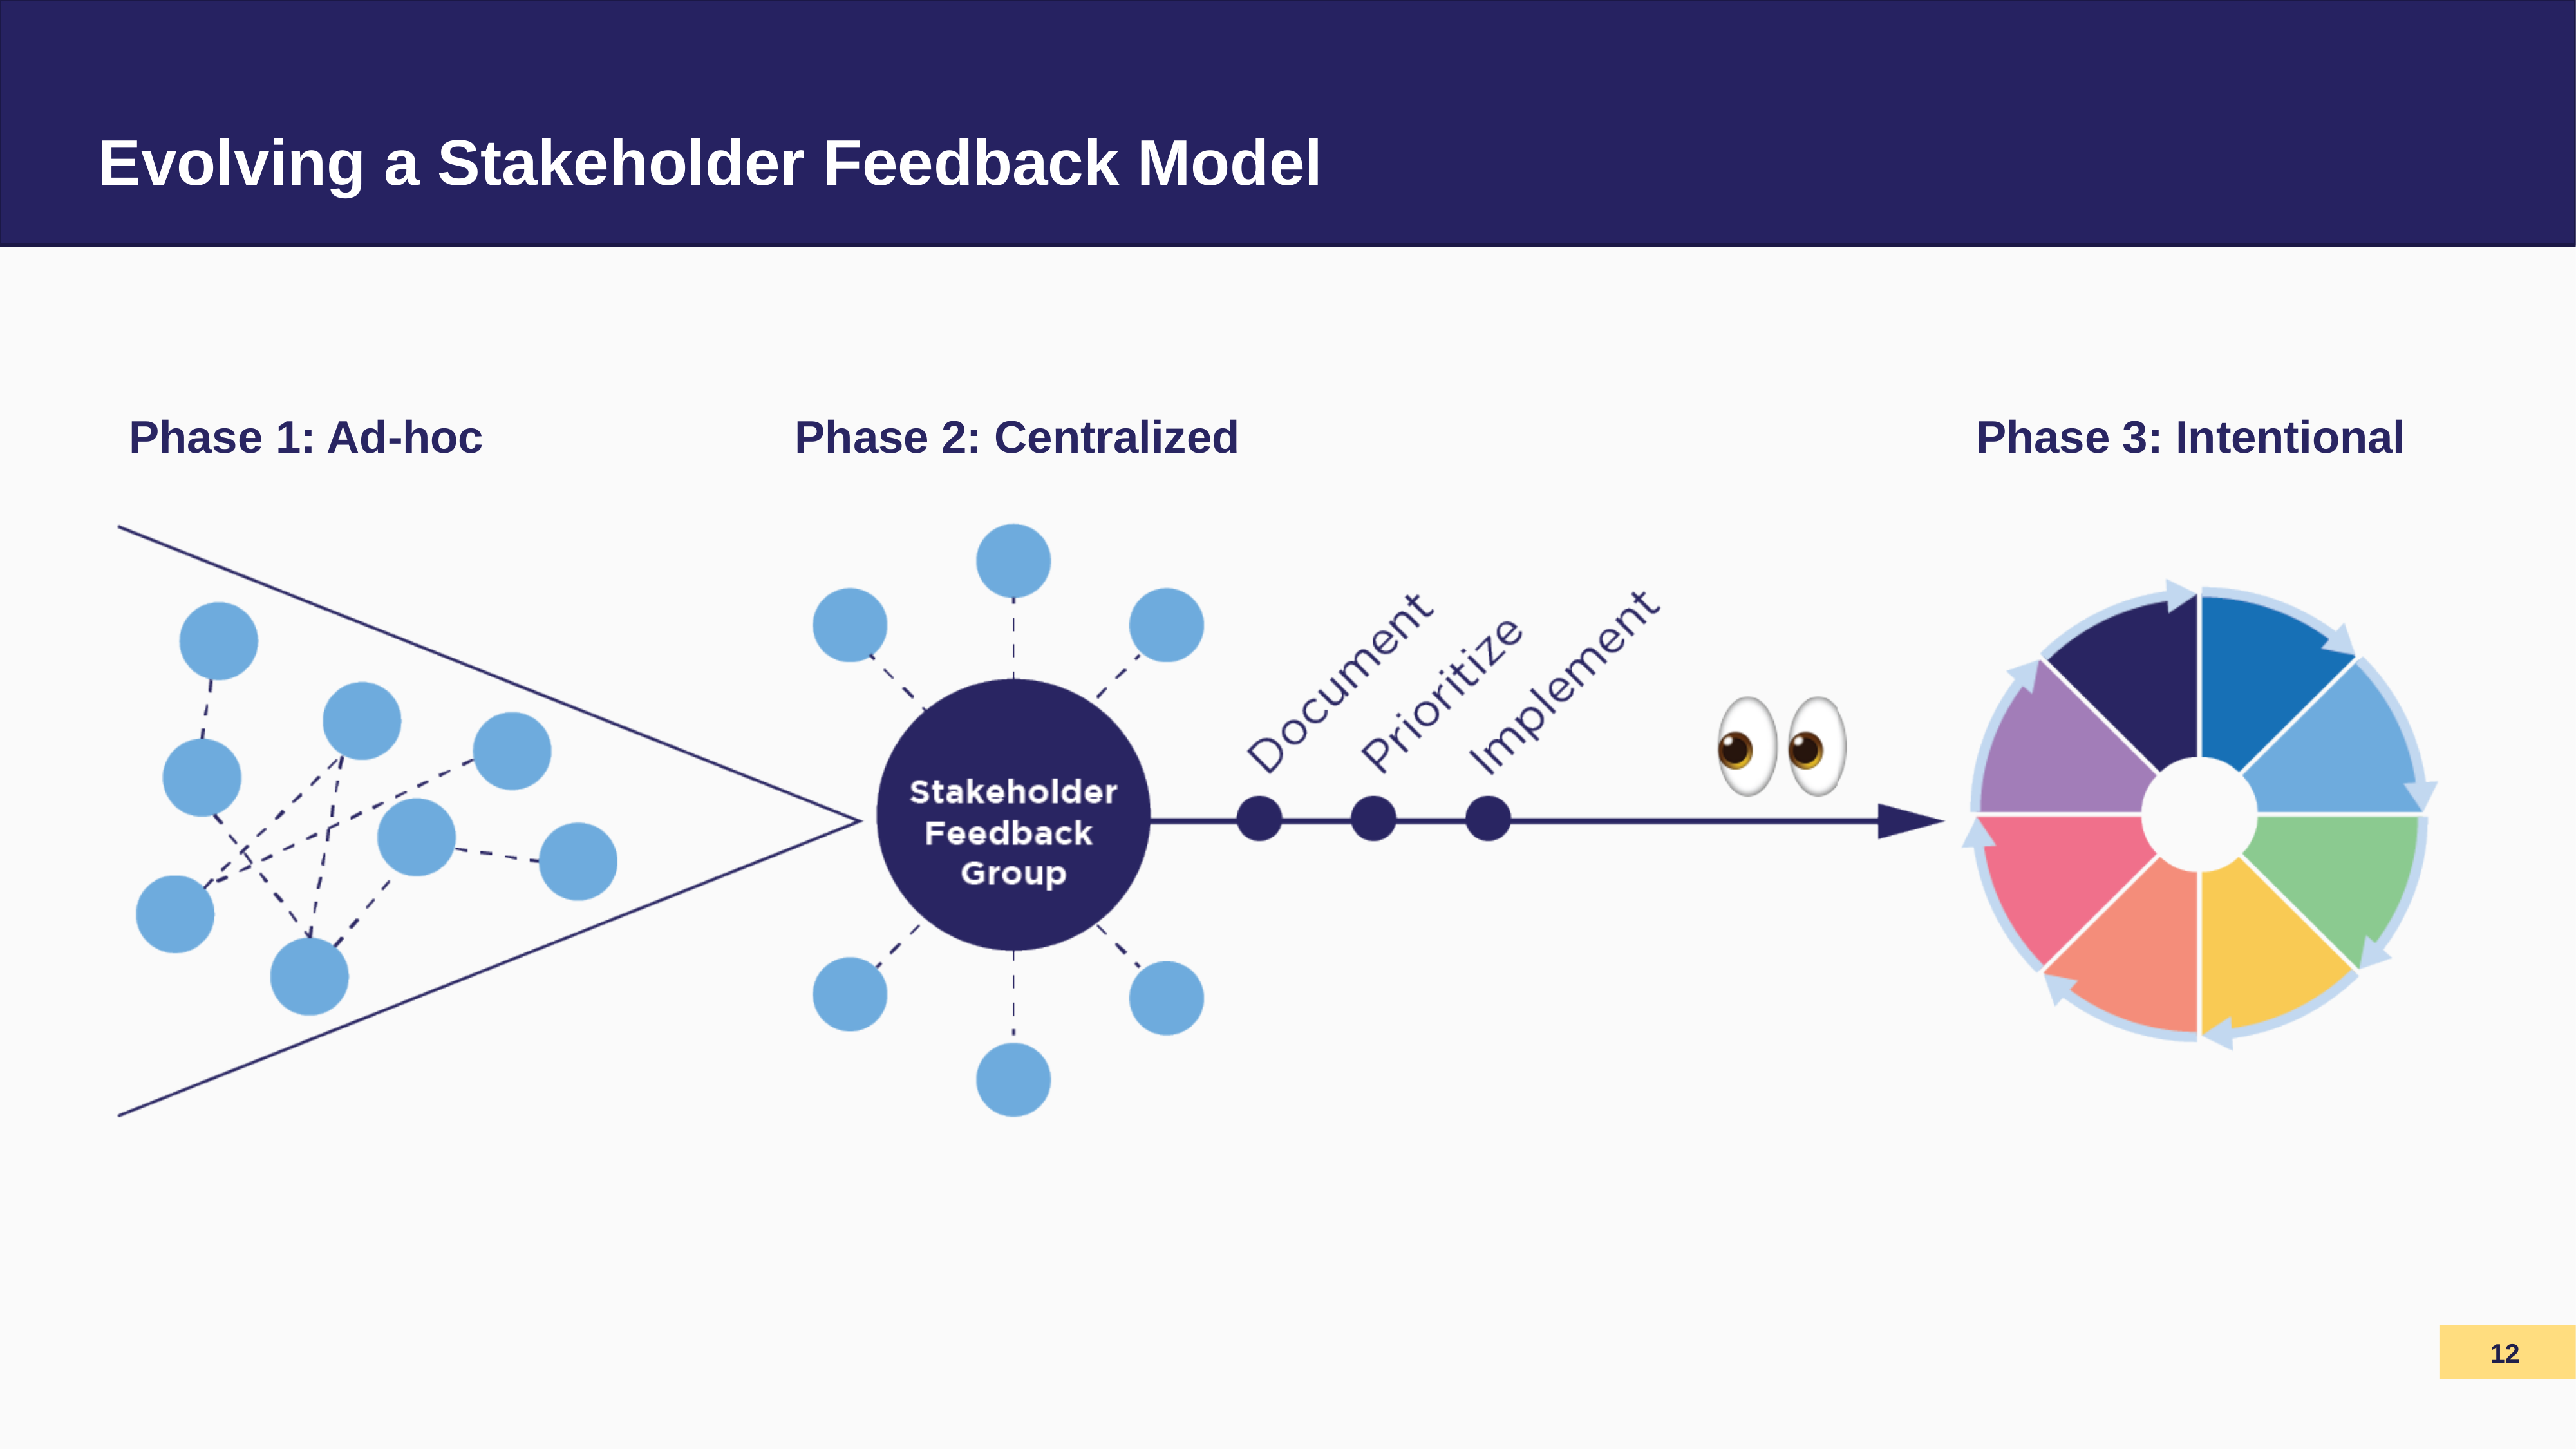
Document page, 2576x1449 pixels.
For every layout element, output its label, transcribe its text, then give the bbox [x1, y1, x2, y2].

picture [65, 283, 2512, 1369]
title Evolving a Stakeholder Feedback Model [98, 43, 2478, 198]
